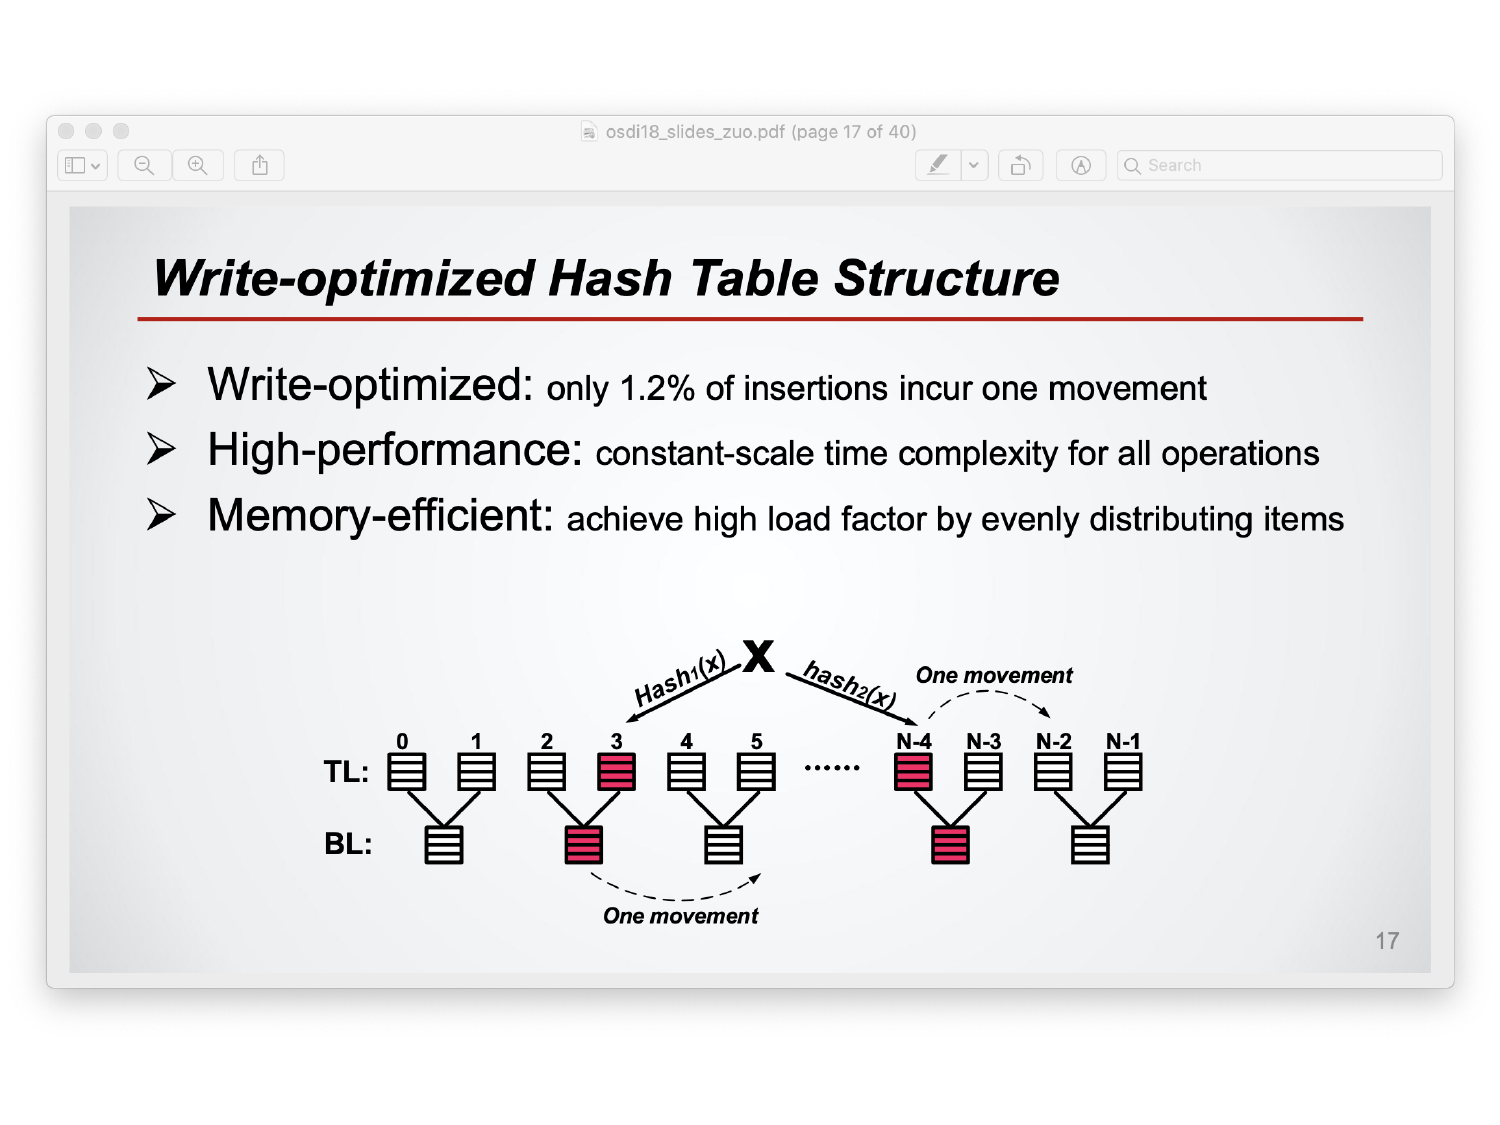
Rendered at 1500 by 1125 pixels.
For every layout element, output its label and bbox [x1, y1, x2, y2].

picture [0, 79, 1500, 1045]
